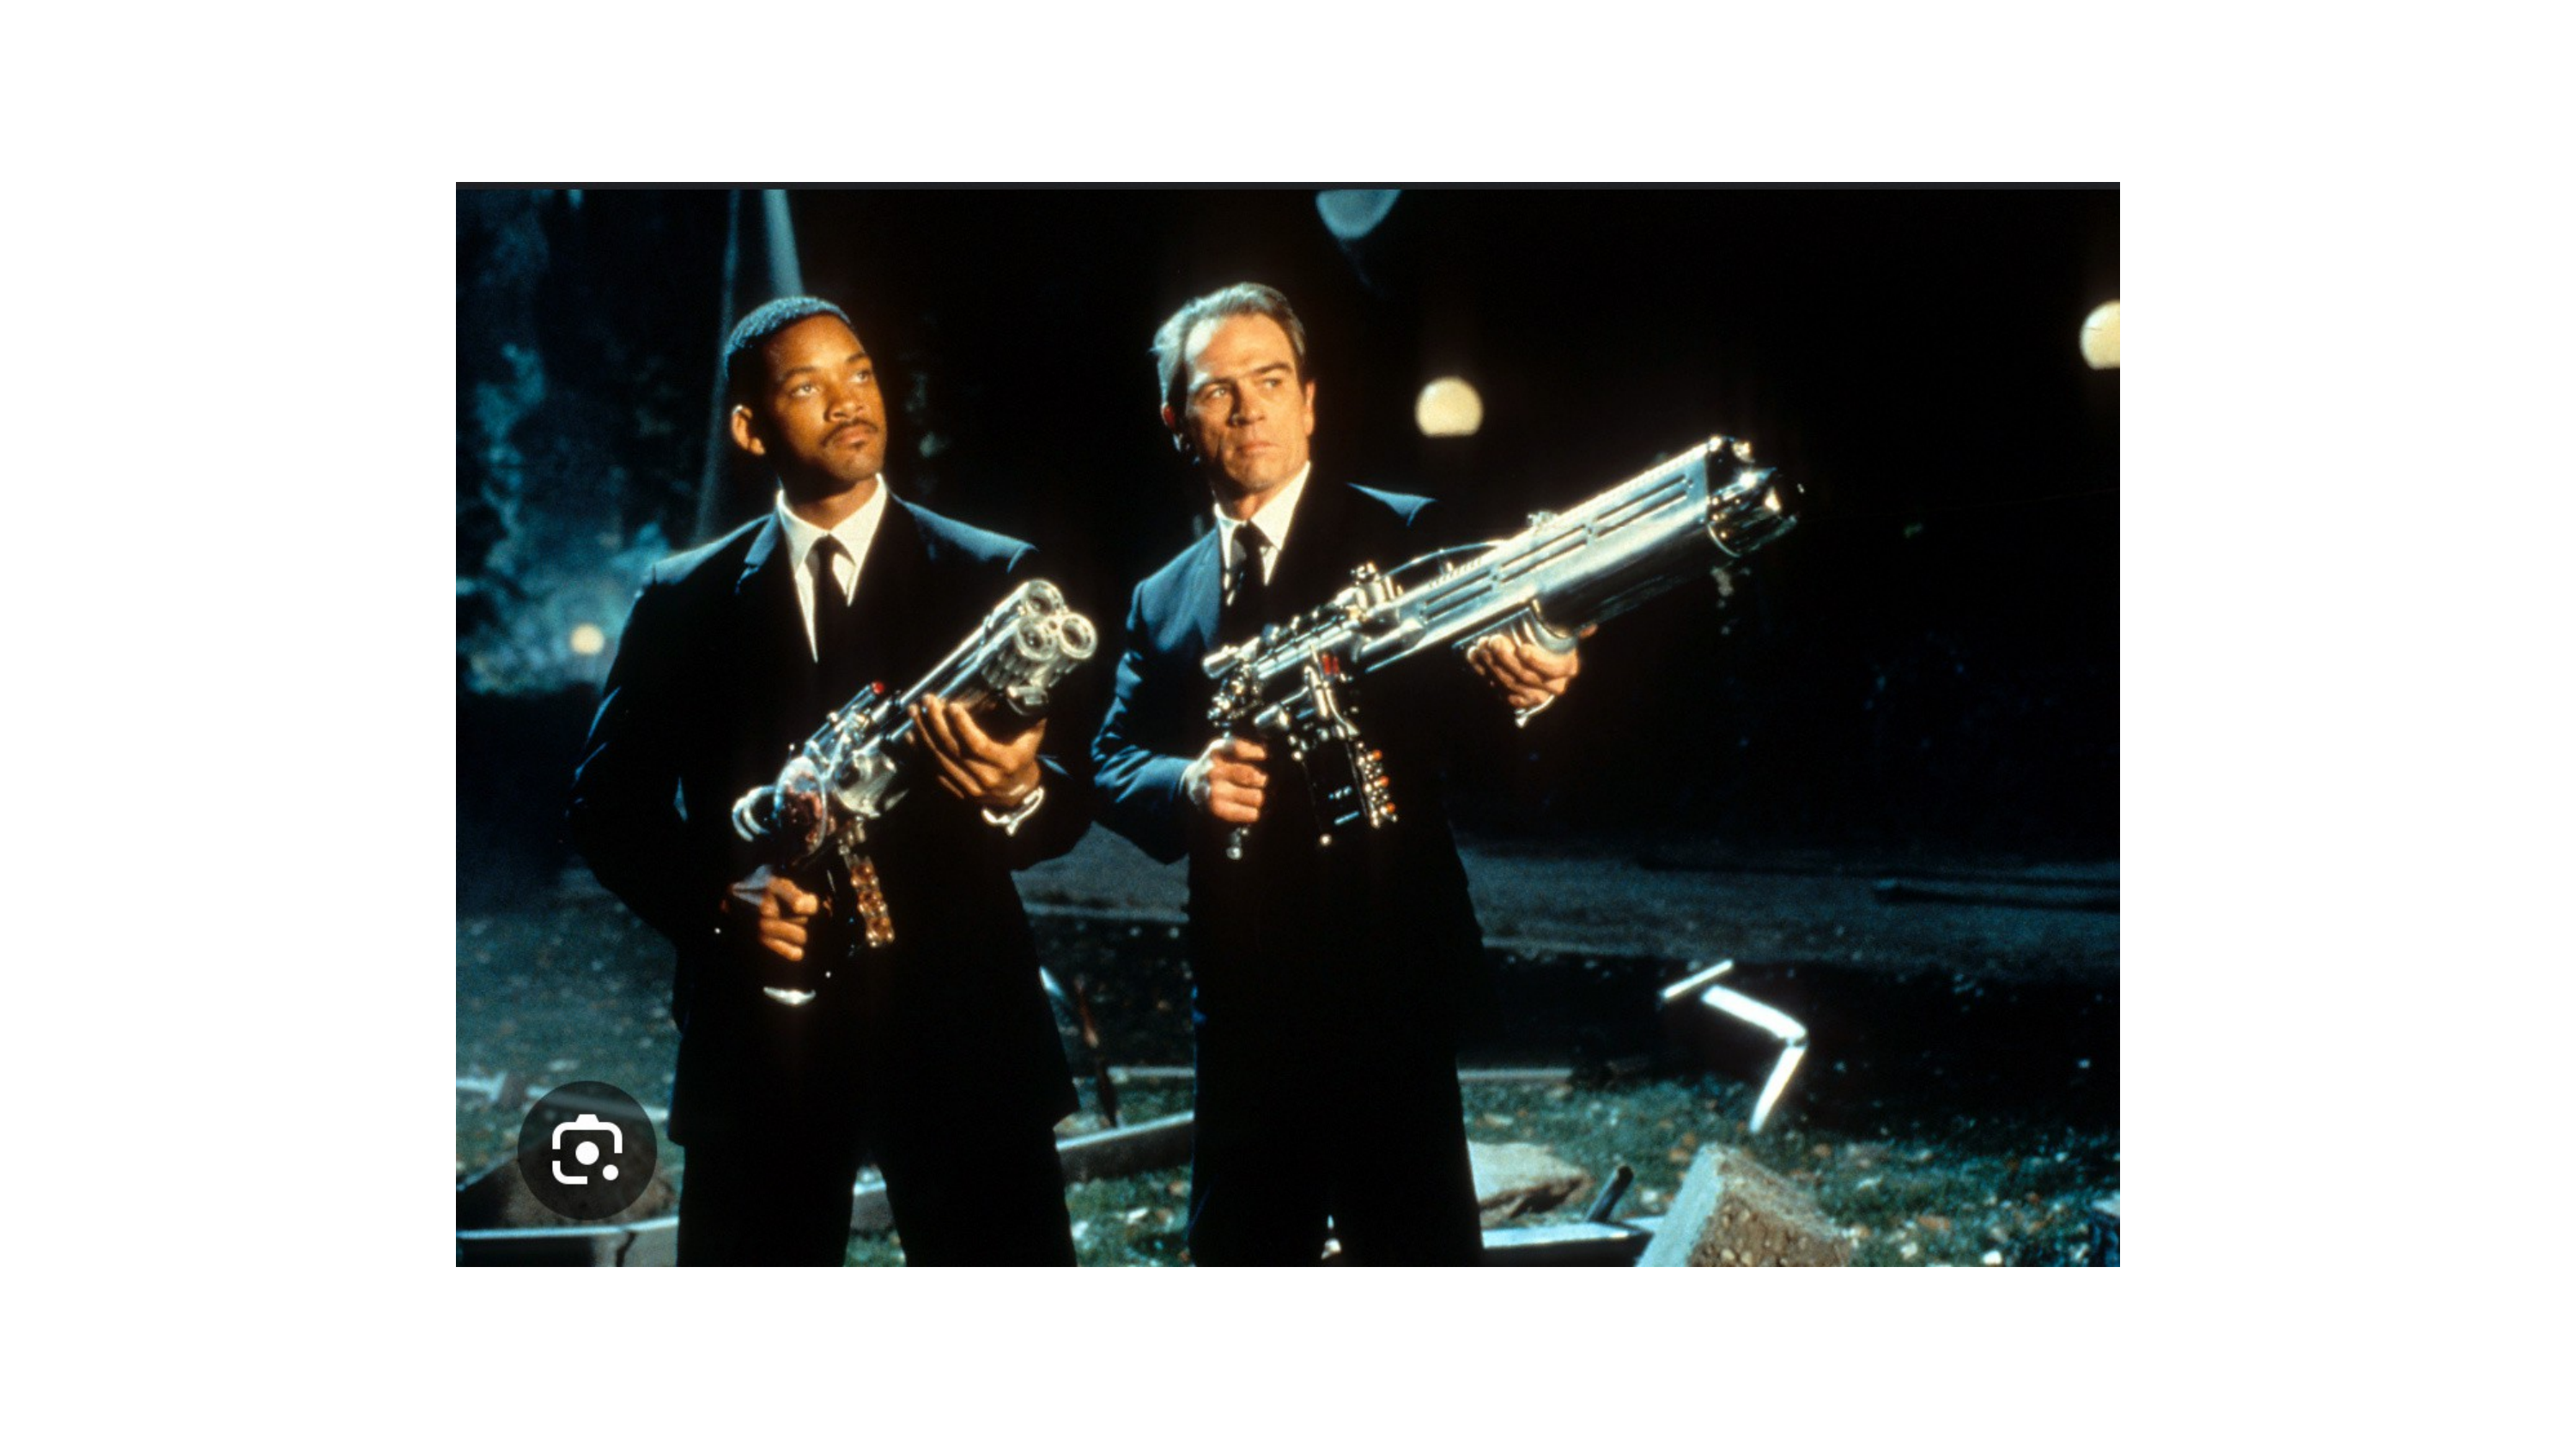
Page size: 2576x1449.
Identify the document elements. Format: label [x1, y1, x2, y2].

picture [455, 182, 2120, 1267]
picture [2111, 1255, 2117, 1262]
